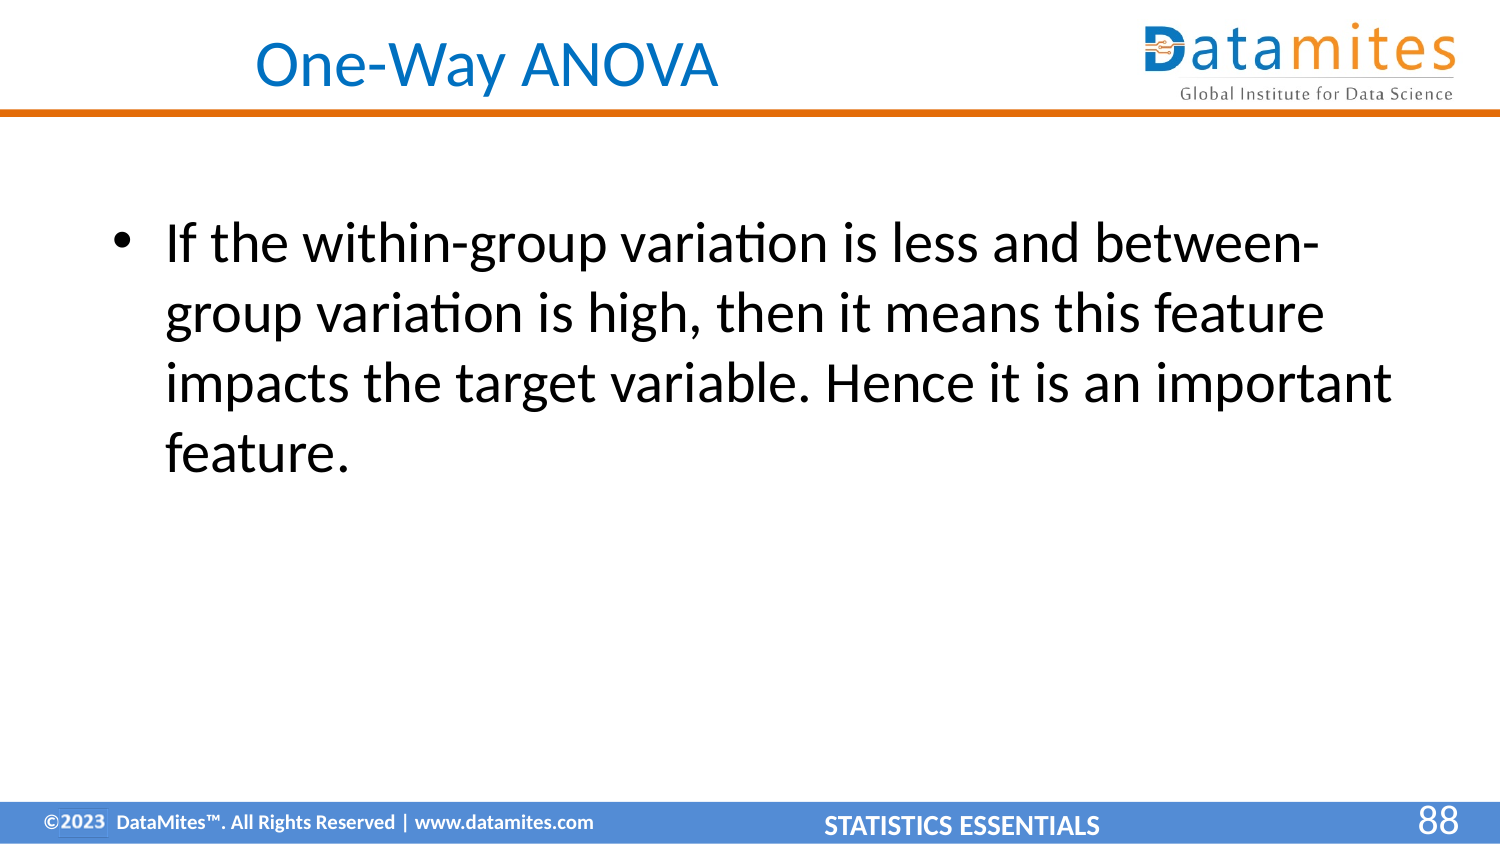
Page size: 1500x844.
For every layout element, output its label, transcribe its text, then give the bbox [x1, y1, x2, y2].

list If the within-group variation is less and between-group variation is high, then it means this feature impacts the target variable. Hence it is an important feature. [75, 196, 1425, 754]
slide_number ‹#› [1387, 795, 1475, 841]
picture [0, 801, 167, 844]
title One-Way ANOVA [75, 21, 900, 98]
picture [1137, 19, 1463, 104]
footer STATISTICS ESSENTIALS [624, 798, 1300, 844]
